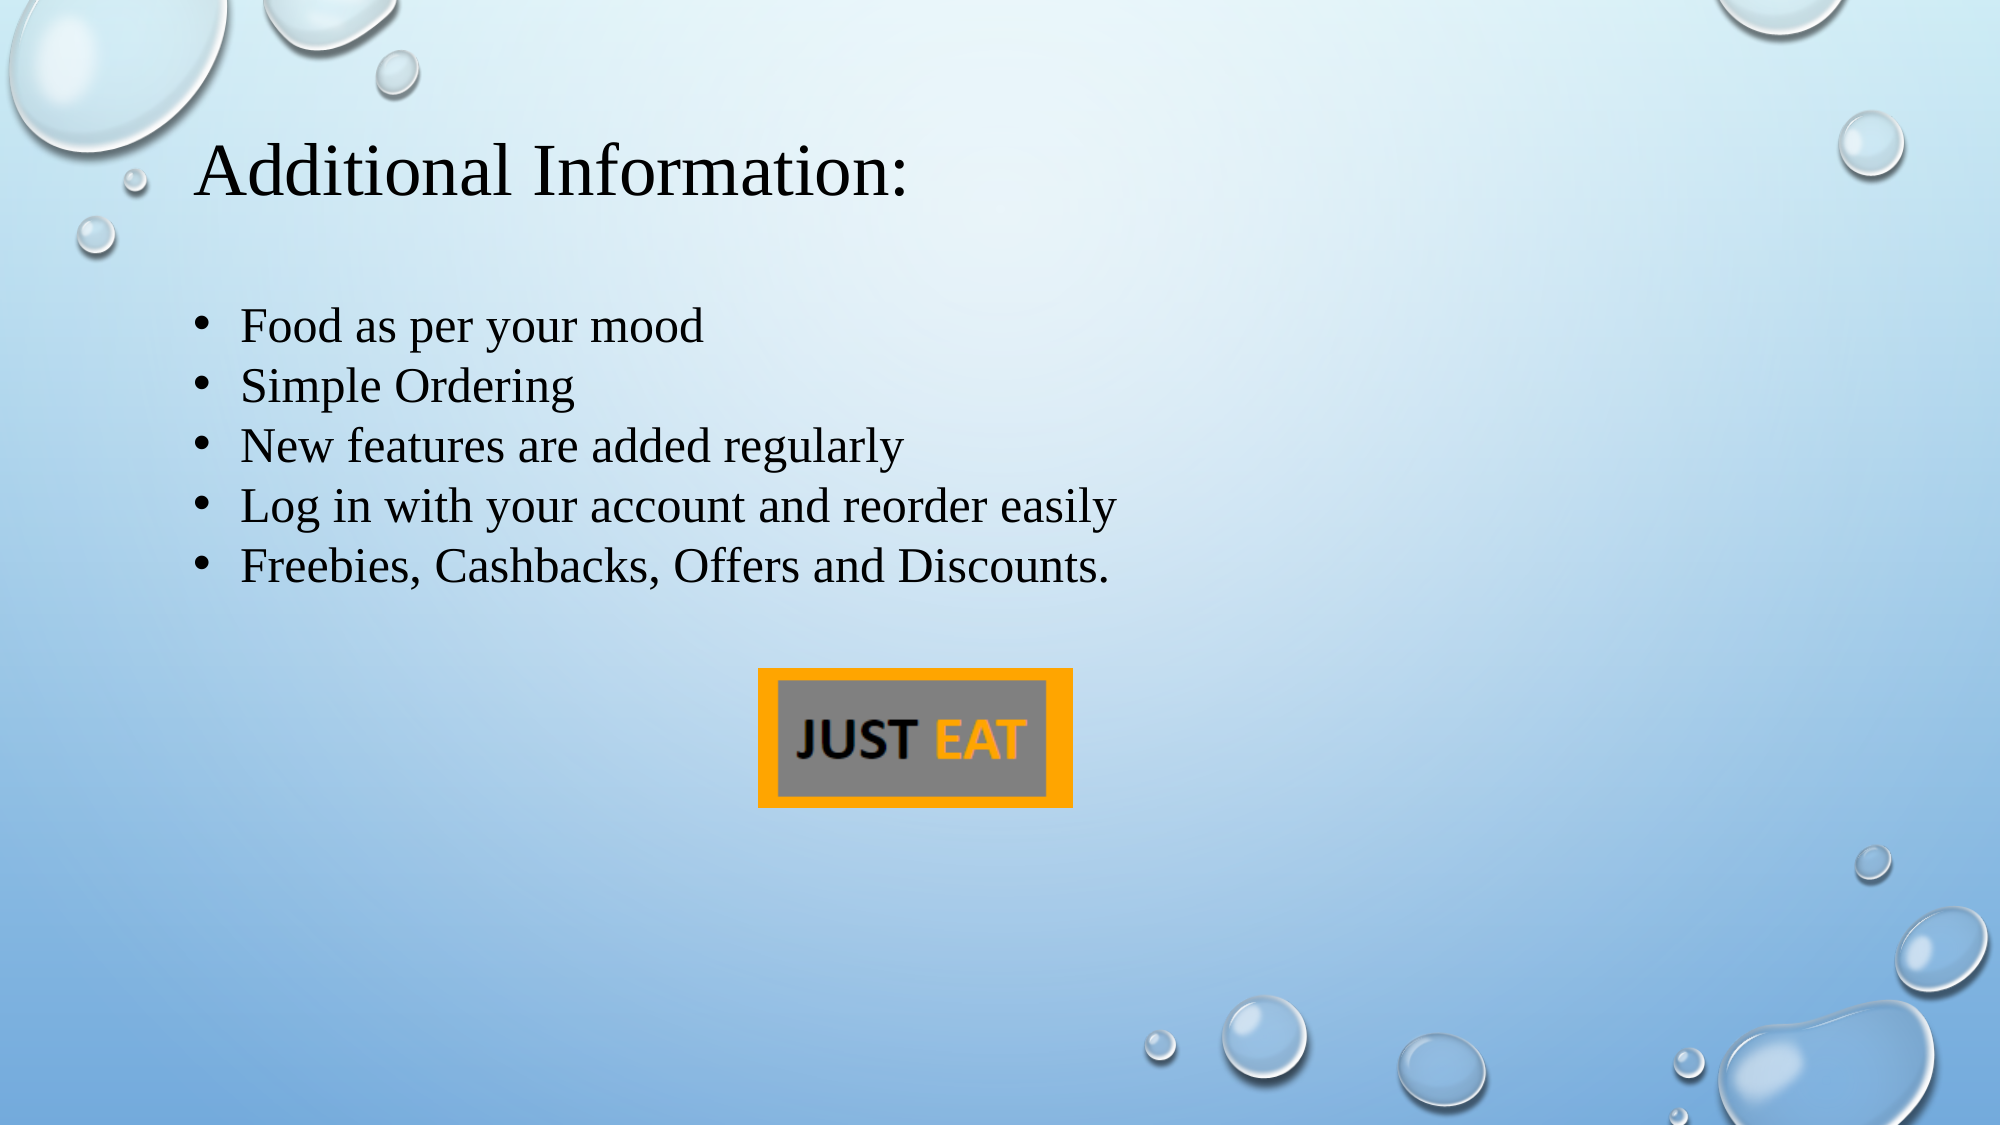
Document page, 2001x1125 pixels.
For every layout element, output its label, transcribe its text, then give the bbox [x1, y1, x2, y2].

picture [0, 0, 2000, 1125]
text_box Food as per your mood Simple Ordering New features are added regularly Log in with your account and reorder easily Freebies, Cashbacks, Offers and Discounts. [178, 284, 1654, 660]
text_box Additional Information: [178, 113, 1342, 218]
